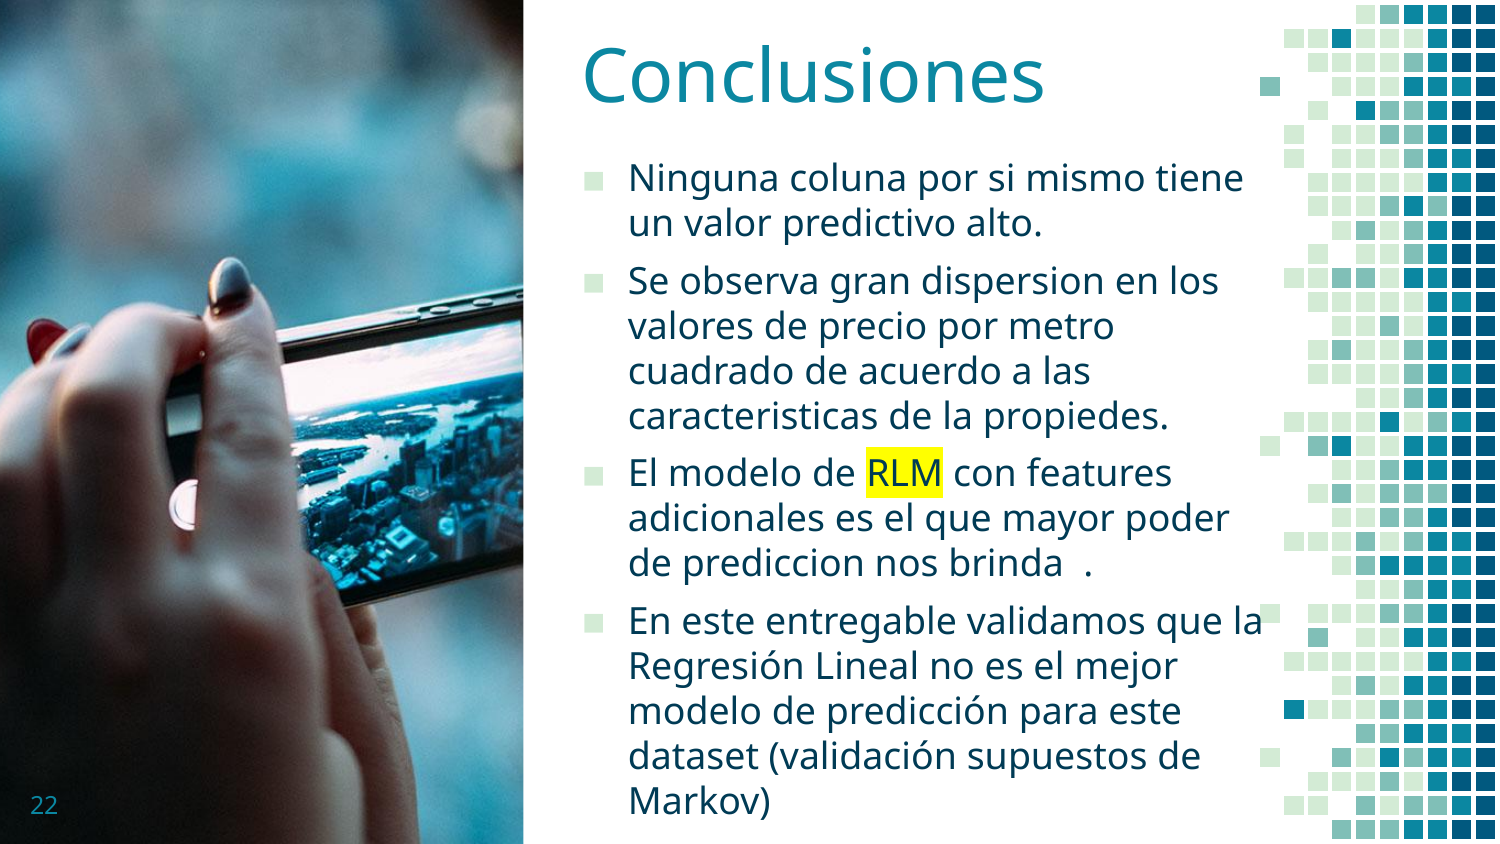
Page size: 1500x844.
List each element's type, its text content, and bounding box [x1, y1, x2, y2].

title Conclusiones [565, 0, 1207, 133]
list Ninguna coluna por si mismo tiene un valor predictivo alto. Se observa gran dispersion en los valores de precio por metro cuadrado de acuerdo a las caracteristicas de la propiedes. El modelo de RLM con features adicionales es el que mayor poder de prediccion nos brinda . En este entregable validamos que la Regresión Lineal no es el mejor modelo de predicción para este dataset (validación supuestos de Markov) [565, 139, 1291, 512]
picture [0, 0, 524, 844]
